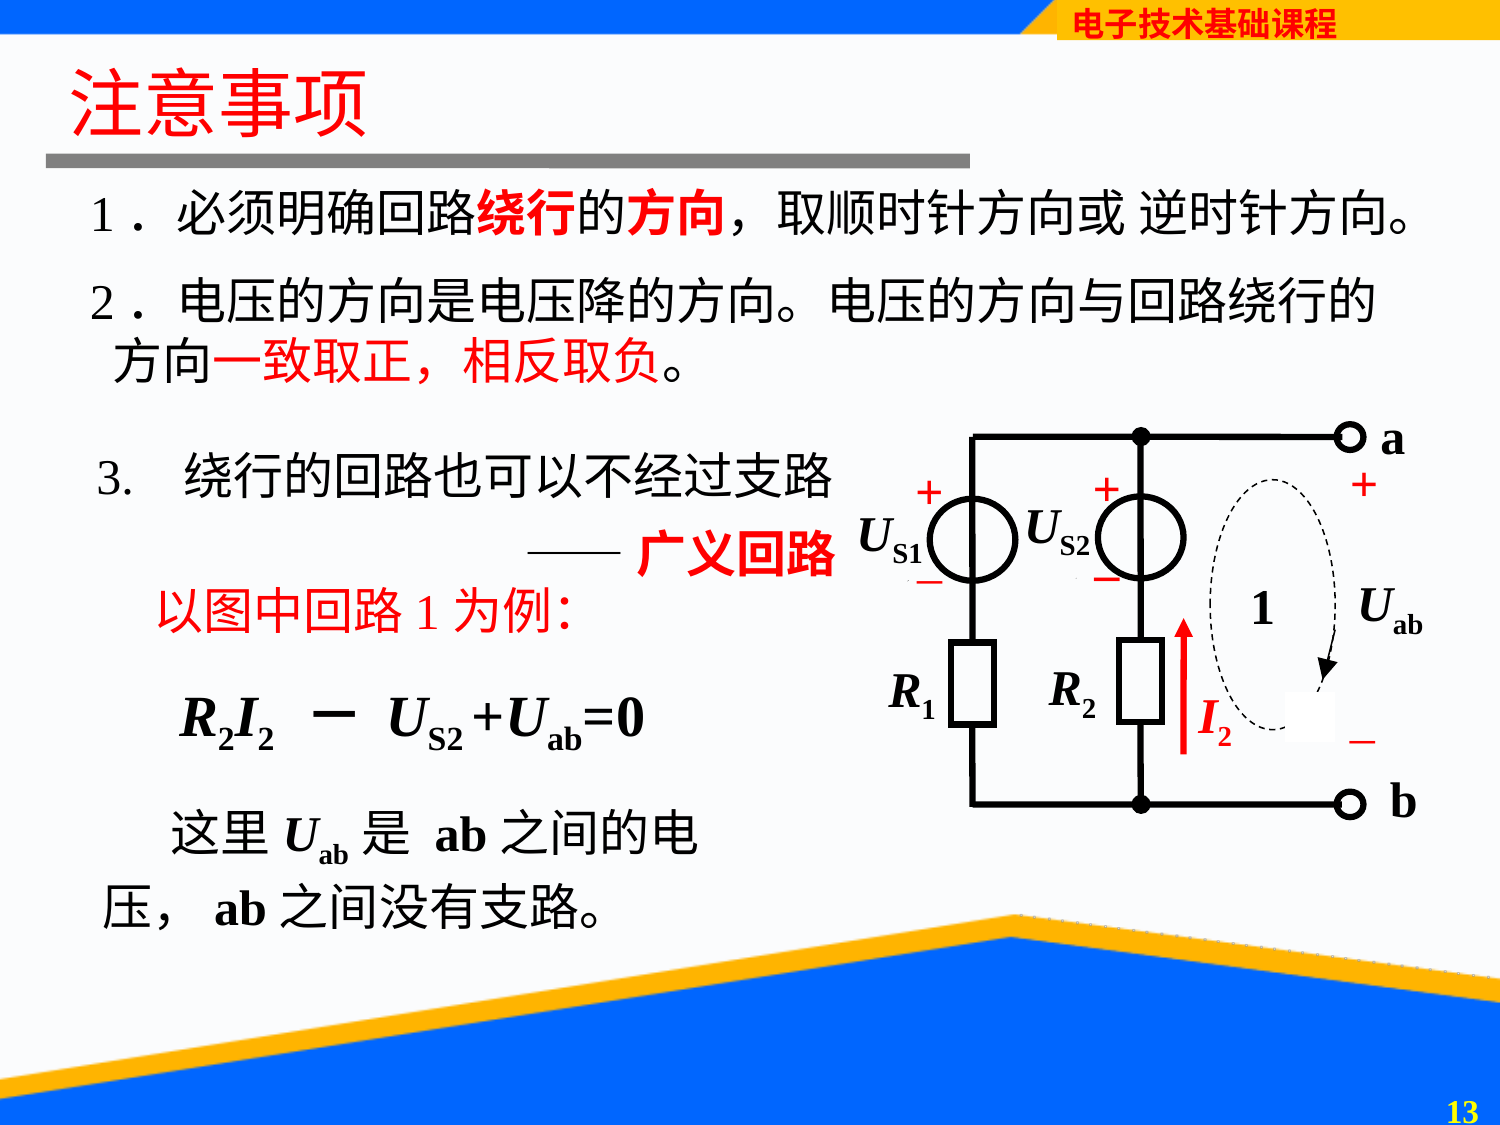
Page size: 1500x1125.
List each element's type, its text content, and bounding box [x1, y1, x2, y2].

text_box 以图中回路1为例： [138, 571, 617, 647]
text_box 2．电压的方向是电压降的方向。电压的方向与回路绕行的 方向一致取正，相反取负。 [74, 262, 1413, 398]
text_box 1．必须明确回路绕行的方向，取顺时针方向或 逆时针方向。 [74, 162, 1471, 250]
text_box 3. 绕行的回路也可以不经过支路 [81, 425, 819, 512]
title 注意事项 [53, 42, 1069, 161]
text_box ——广义回路 [509, 503, 819, 591]
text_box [824, 396, 1500, 835]
picture [0, 0, 1500, 1125]
text_box R2I2 － US2 +Uab=0 [149, 662, 663, 765]
text_box 这里Uab是 ab之间的电压，ab之间没有支路。 [87, 787, 738, 944]
slide_number 12 [1399, 1082, 1495, 1125]
